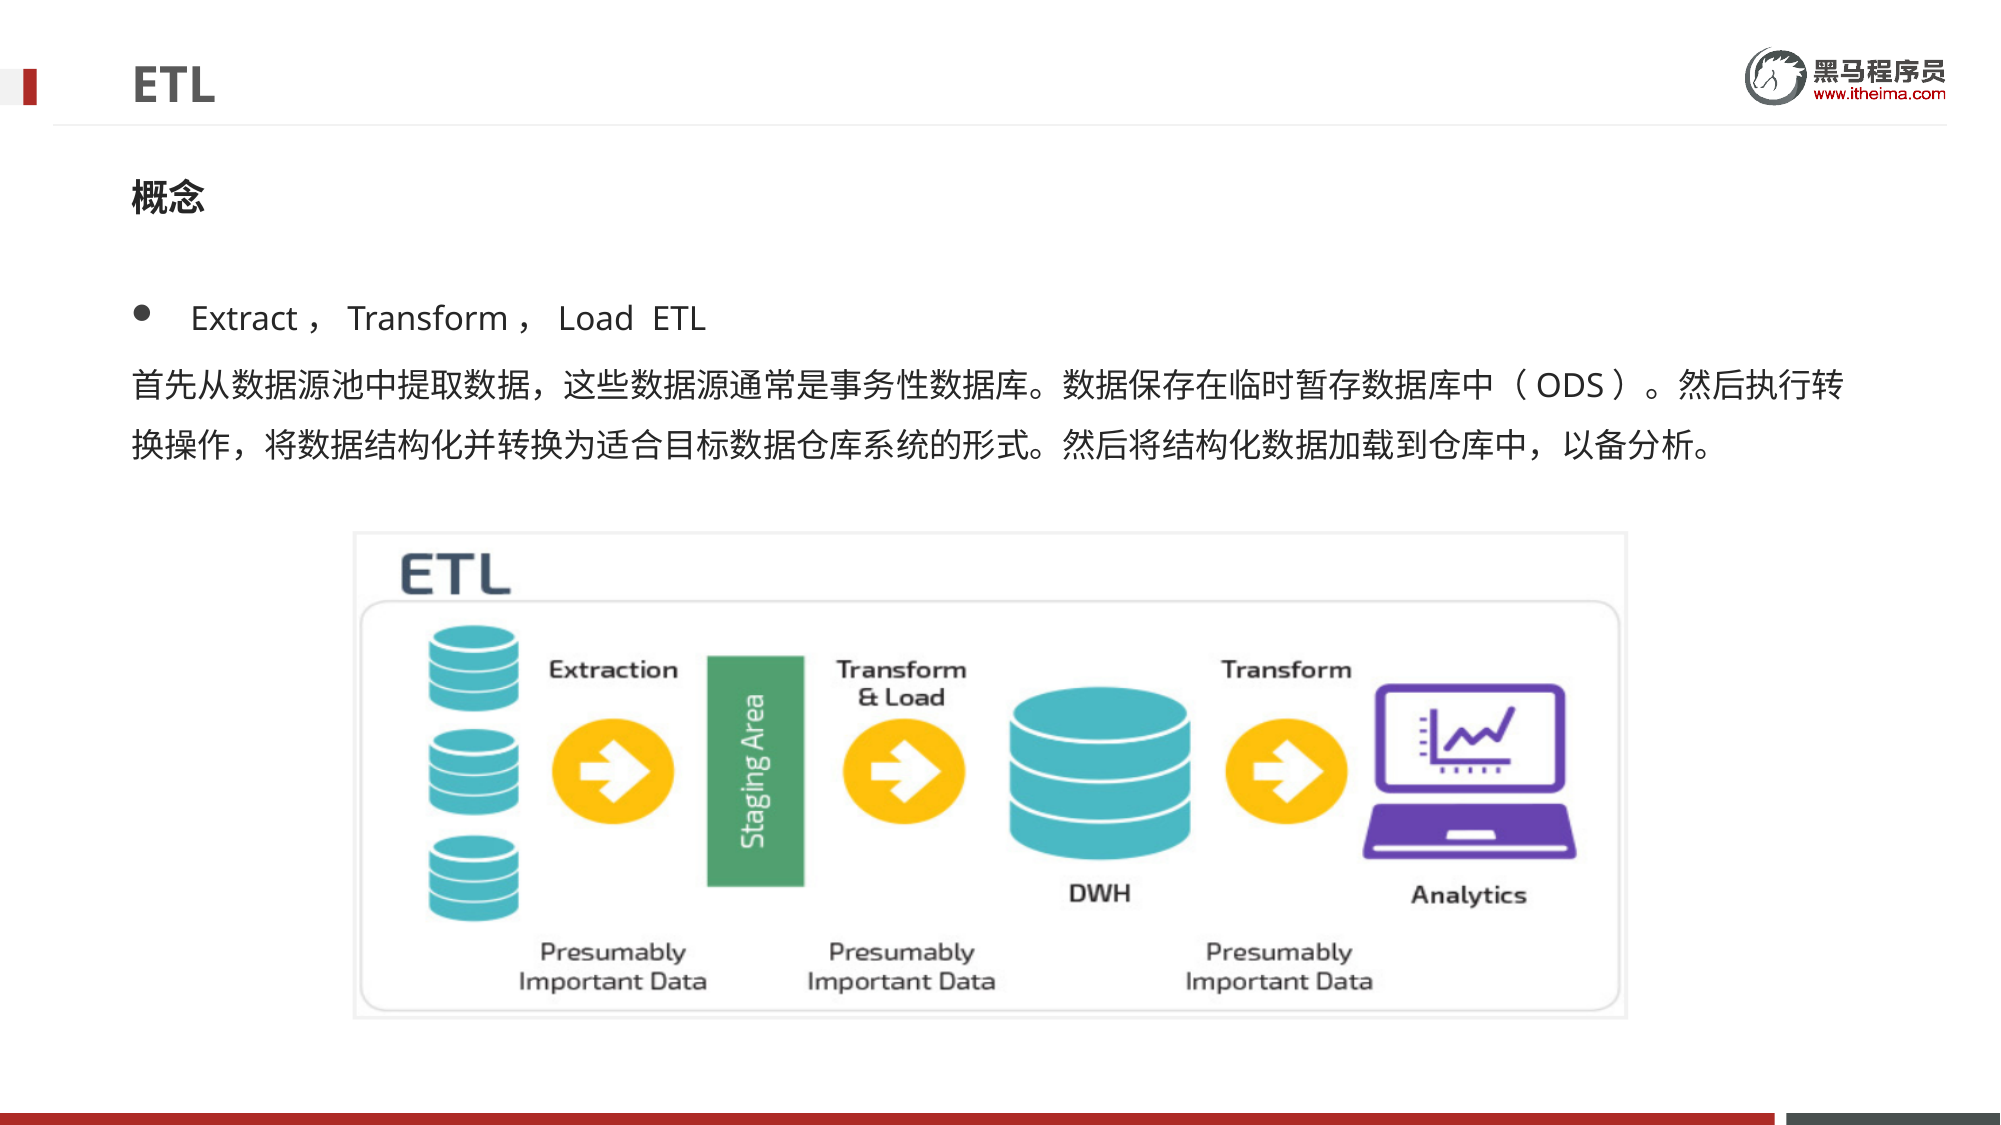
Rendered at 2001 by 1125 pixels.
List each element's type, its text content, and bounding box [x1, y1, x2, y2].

title ETL [116, 40, 1556, 125]
picture [338, 523, 1659, 1051]
list 概念 [116, 154, 1880, 239]
list Extract，Transform，Load ETL 首先从数据源池中提取数据，这些数据源通常是事务性数据库。数据保存在临时暂存数据库中（ODS）。然后执行转换操作，将数据结构化并转换为适合目标数据仓库系统的形式。然后将结构化数据加载到仓库中，以备分析。 [116, 270, 1880, 963]
picture [1744, 46, 1946, 106]
